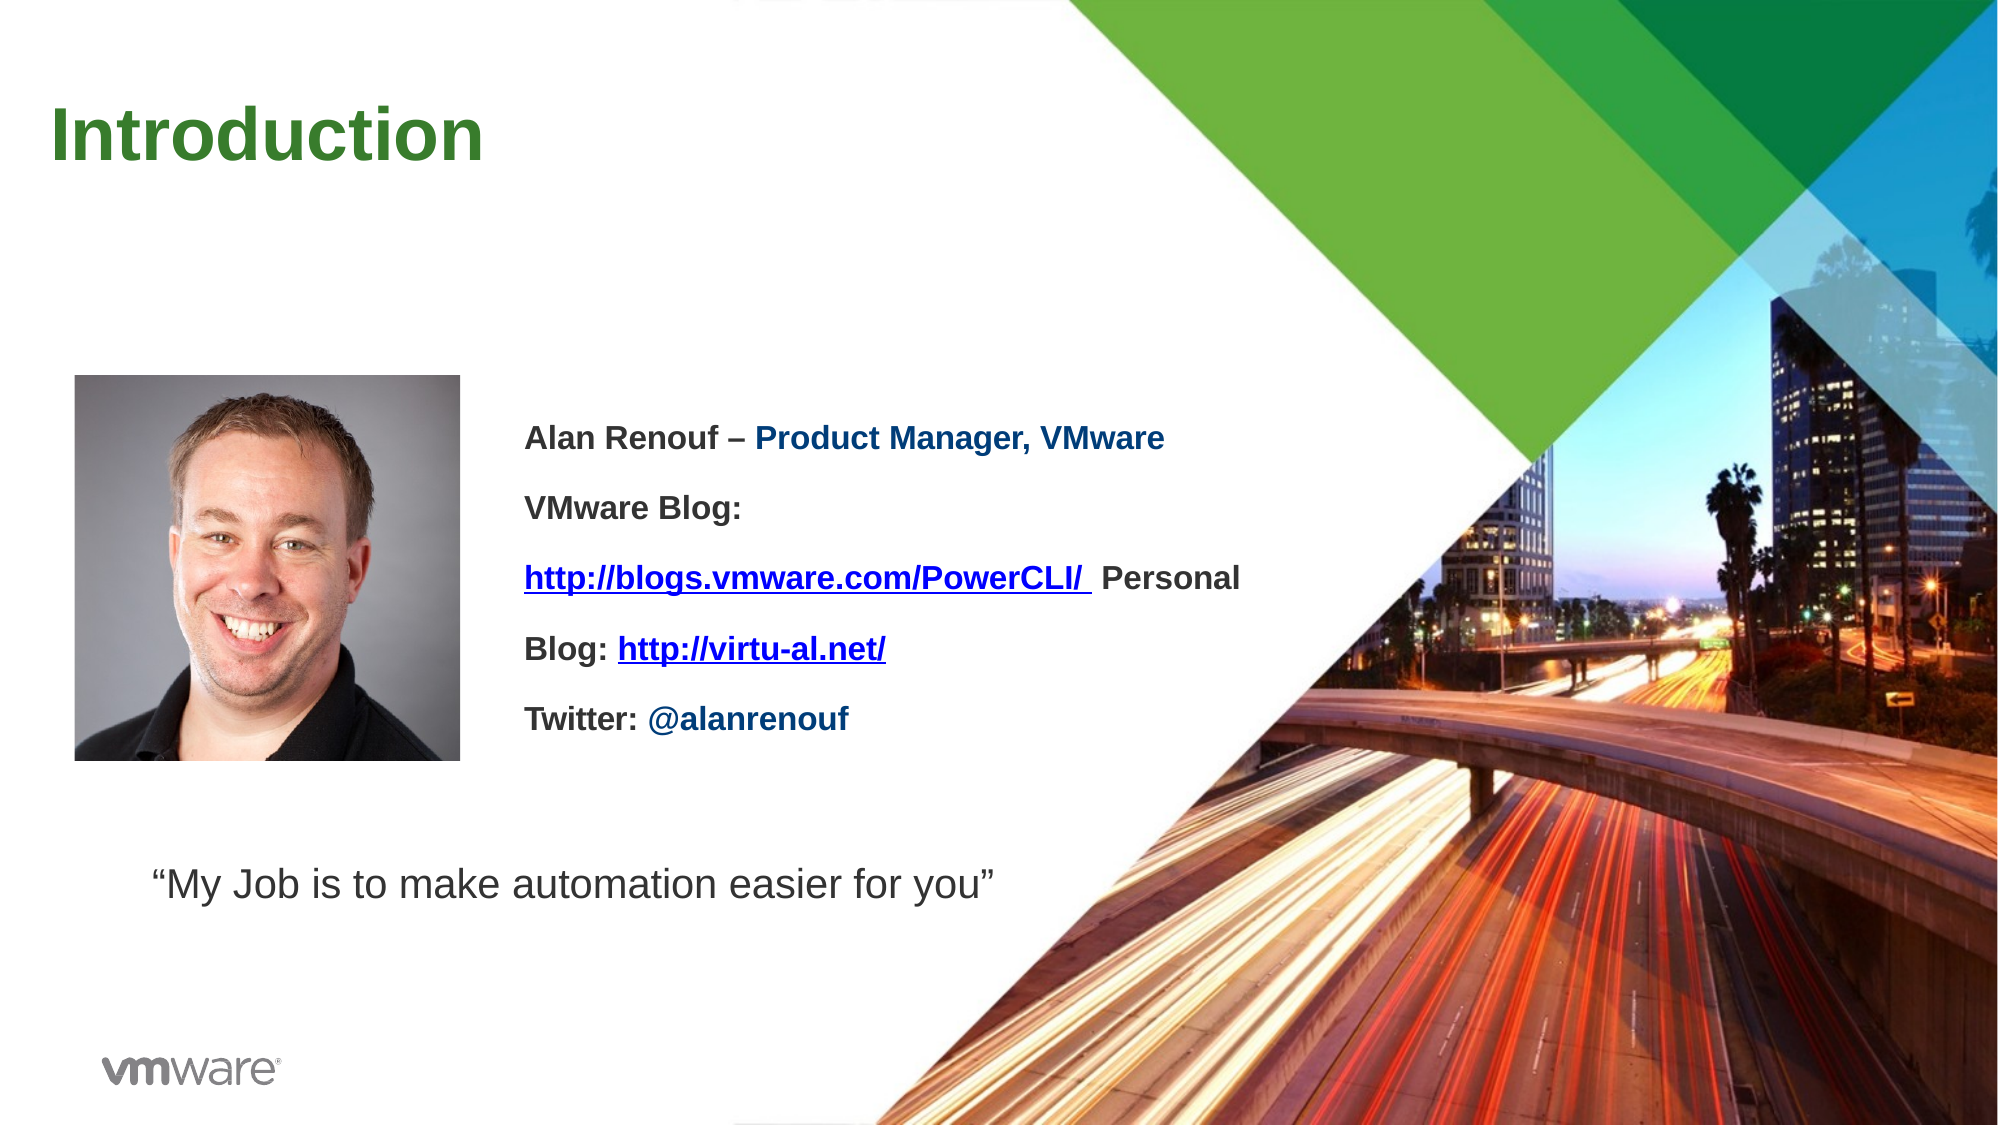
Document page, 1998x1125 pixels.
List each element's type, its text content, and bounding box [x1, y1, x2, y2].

text_box [236, 1057, 252, 1085]
text_box [250, 1057, 275, 1086]
text_box [208, 1057, 232, 1086]
title Introduction [48, 83, 490, 274]
text_box Alan Renouf – Product Manager, VMware VMware Blog: http://blogs.vmware.com/PowerCLI/ Personal Blog: http://virtu-al.net/ Twitter: @alanrenouf [522, 414, 1320, 738]
text_box [74, 375, 461, 761]
text_box “My Job is to make automation easier for you” [149, 855, 999, 908]
text_box [101, 1057, 170, 1086]
text_box [0, 0, 1998, 1125]
text_box [170, 1057, 209, 1085]
